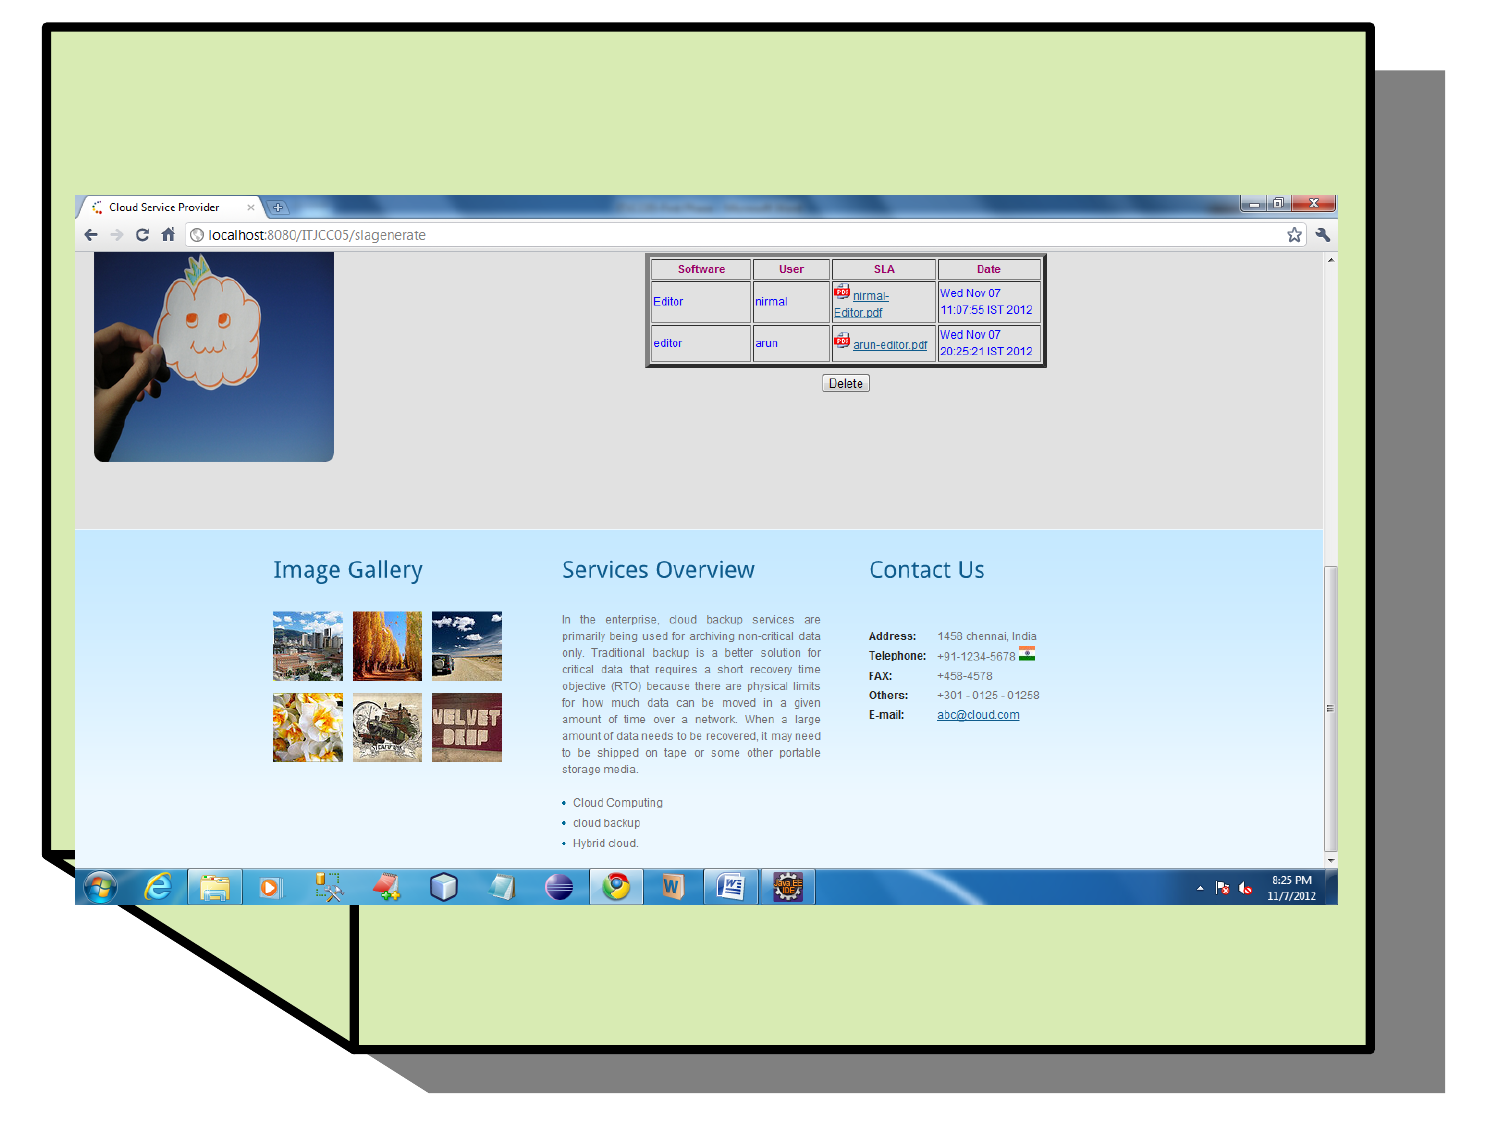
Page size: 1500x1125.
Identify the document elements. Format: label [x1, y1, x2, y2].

list [74, 194, 1338, 906]
